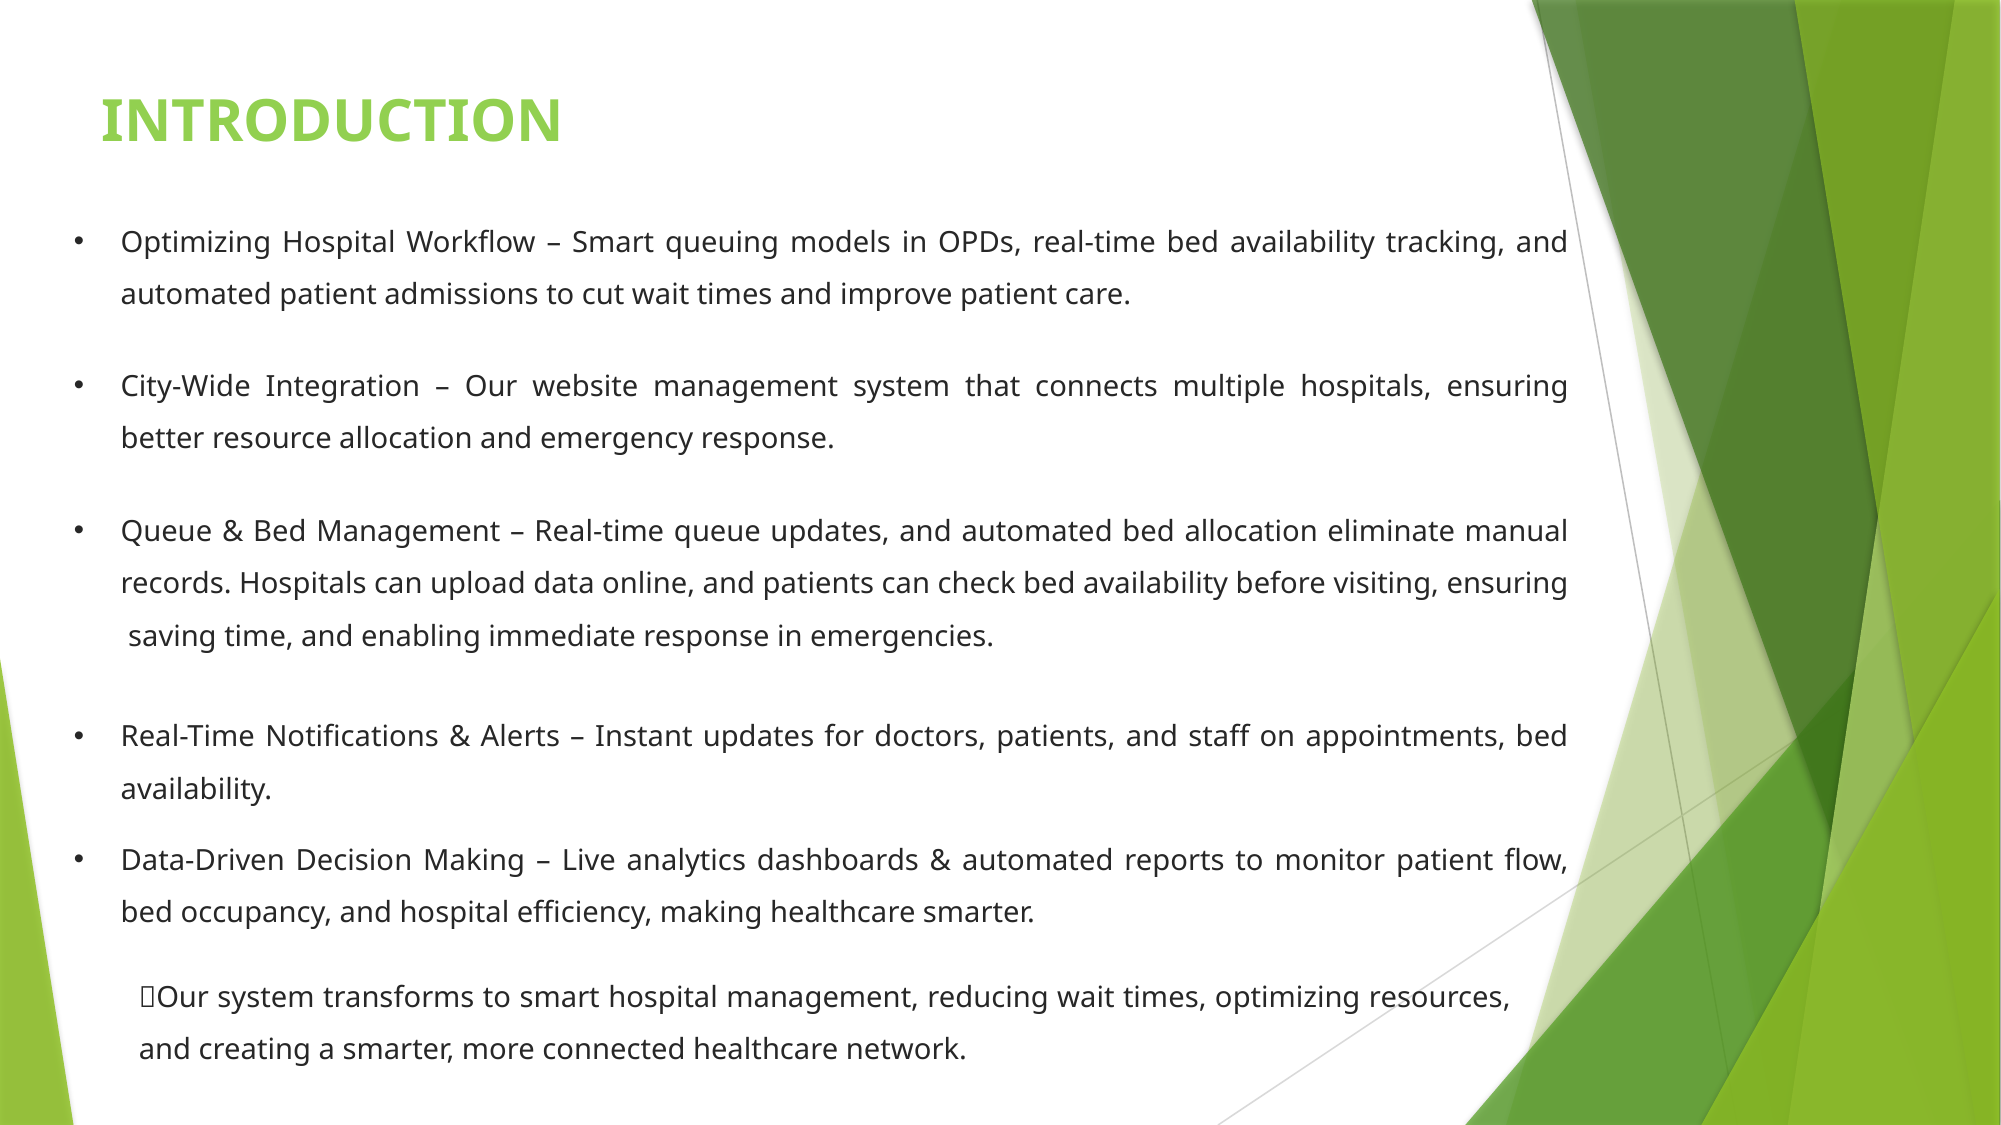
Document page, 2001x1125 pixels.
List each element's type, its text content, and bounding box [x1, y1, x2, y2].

text_box Queue & Bed Management – Real-time queue updates, and automated bed allocation eliminate manual records. Hospitals can upload data online, and patients can check bed availability before visiting, ensuring saving time, and enabling immediate response in emergencies. [73, 494, 1570, 652]
text_box INTRODUCTION [86, 0, 860, 161]
text_box Optimizing Hospital Workflow – Smart queuing models in OPDs, real-time bed availability tracking, and automated patient admissions to cut wait times and improve patient care. [73, 205, 1570, 311]
text_box 🚀Our system transforms to smart hospital management, reducing wait times, optimizing resources, and creating a smarter, more connected healthcare network. [138, 961, 1512, 1066]
text_box Data-Driven Decision Making – Live analytics dashboards & automated reports to monitor patient flow, bed occupancy, and hospital efficiency, making healthcare smarter. [73, 823, 1570, 929]
text_box Real-Time Notifications & Alerts – Instant updates for doctors, patients, and staff on appointments, bed availability. [73, 700, 1570, 806]
text_box City-Wide Integration – Our website management system that connects multiple hospitals, ensuring better resource allocation and emergency response. [73, 349, 1570, 455]
